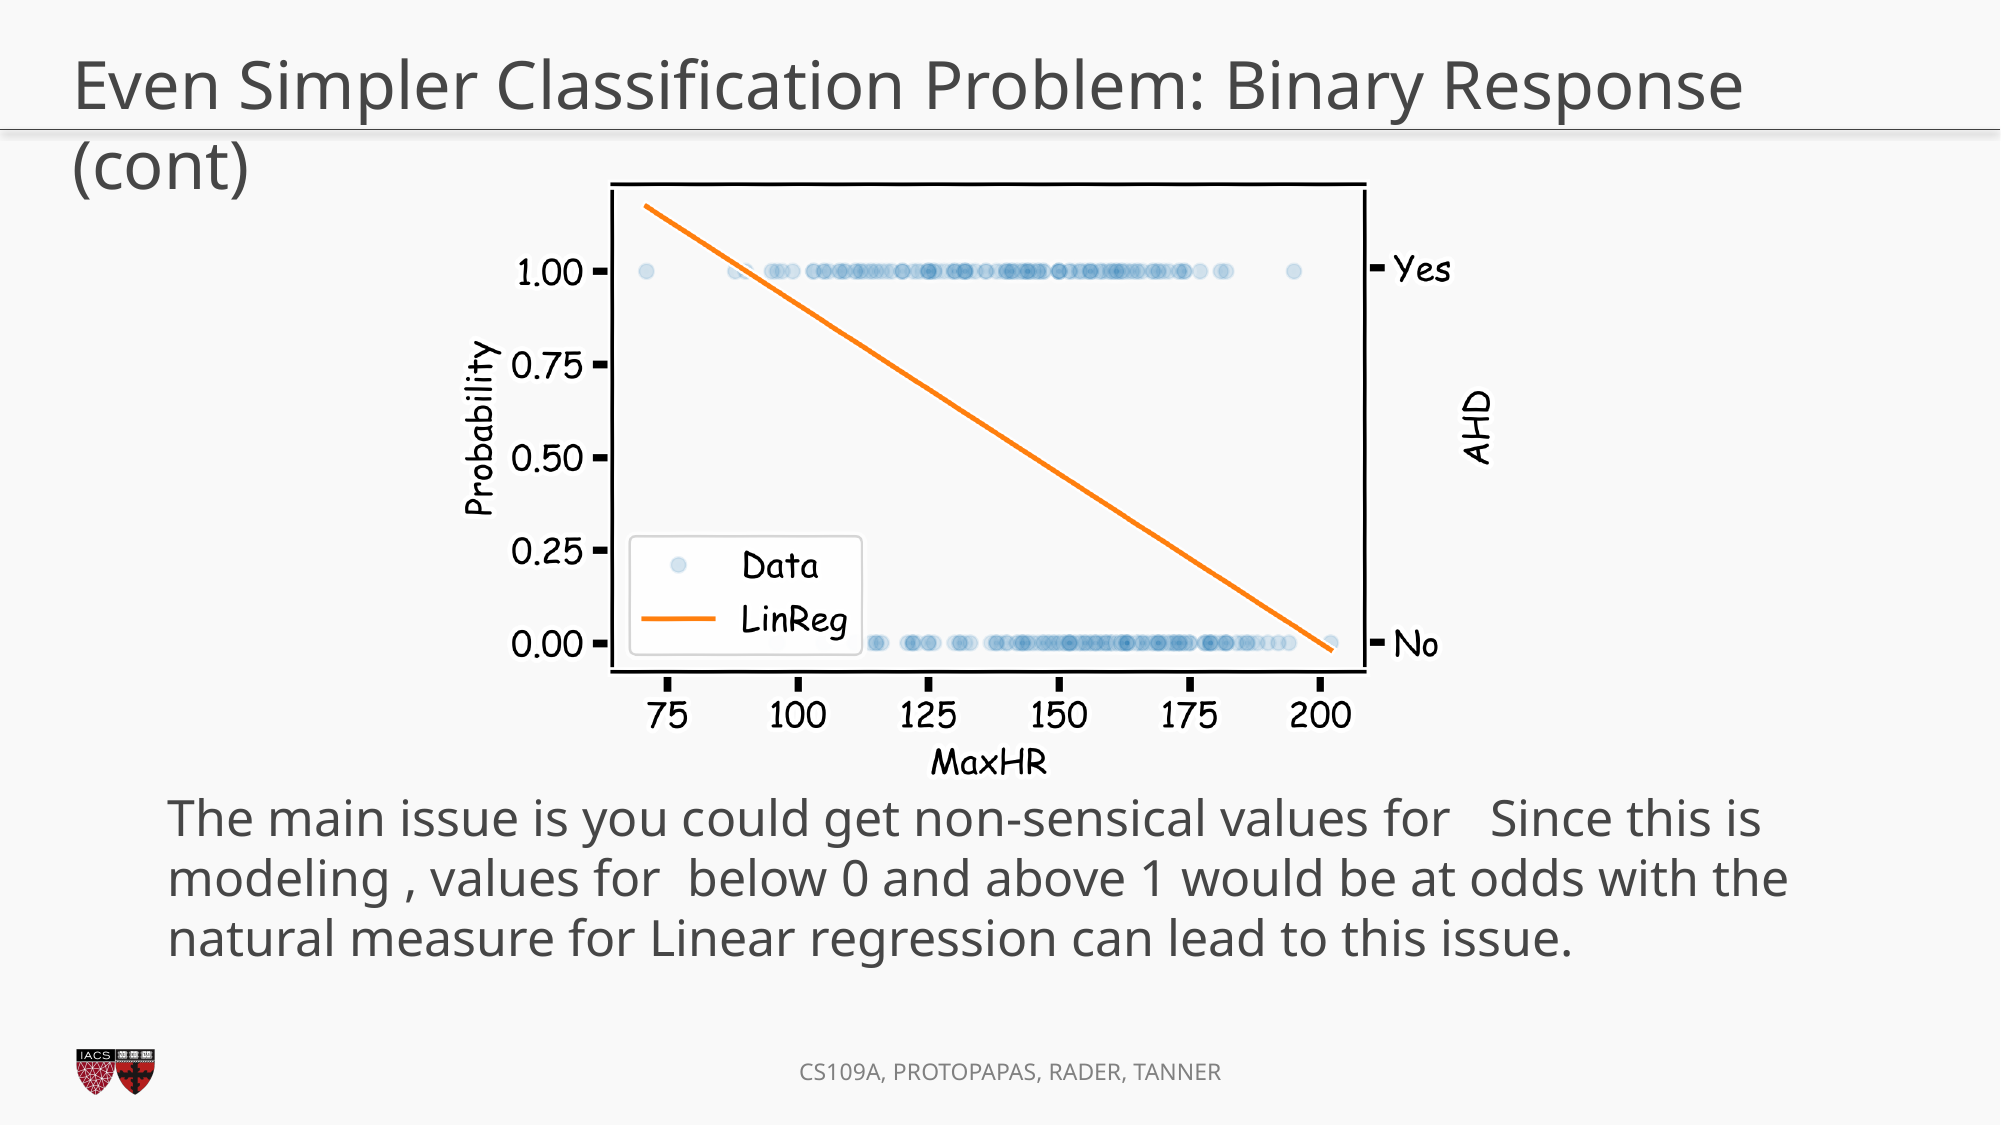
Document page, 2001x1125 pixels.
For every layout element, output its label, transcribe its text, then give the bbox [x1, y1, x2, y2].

picture [75, 1049, 155, 1095]
picture [439, 98, 1515, 816]
title Even Simpler Classification Problem: Binary Response (cont) [57, 35, 1943, 162]
